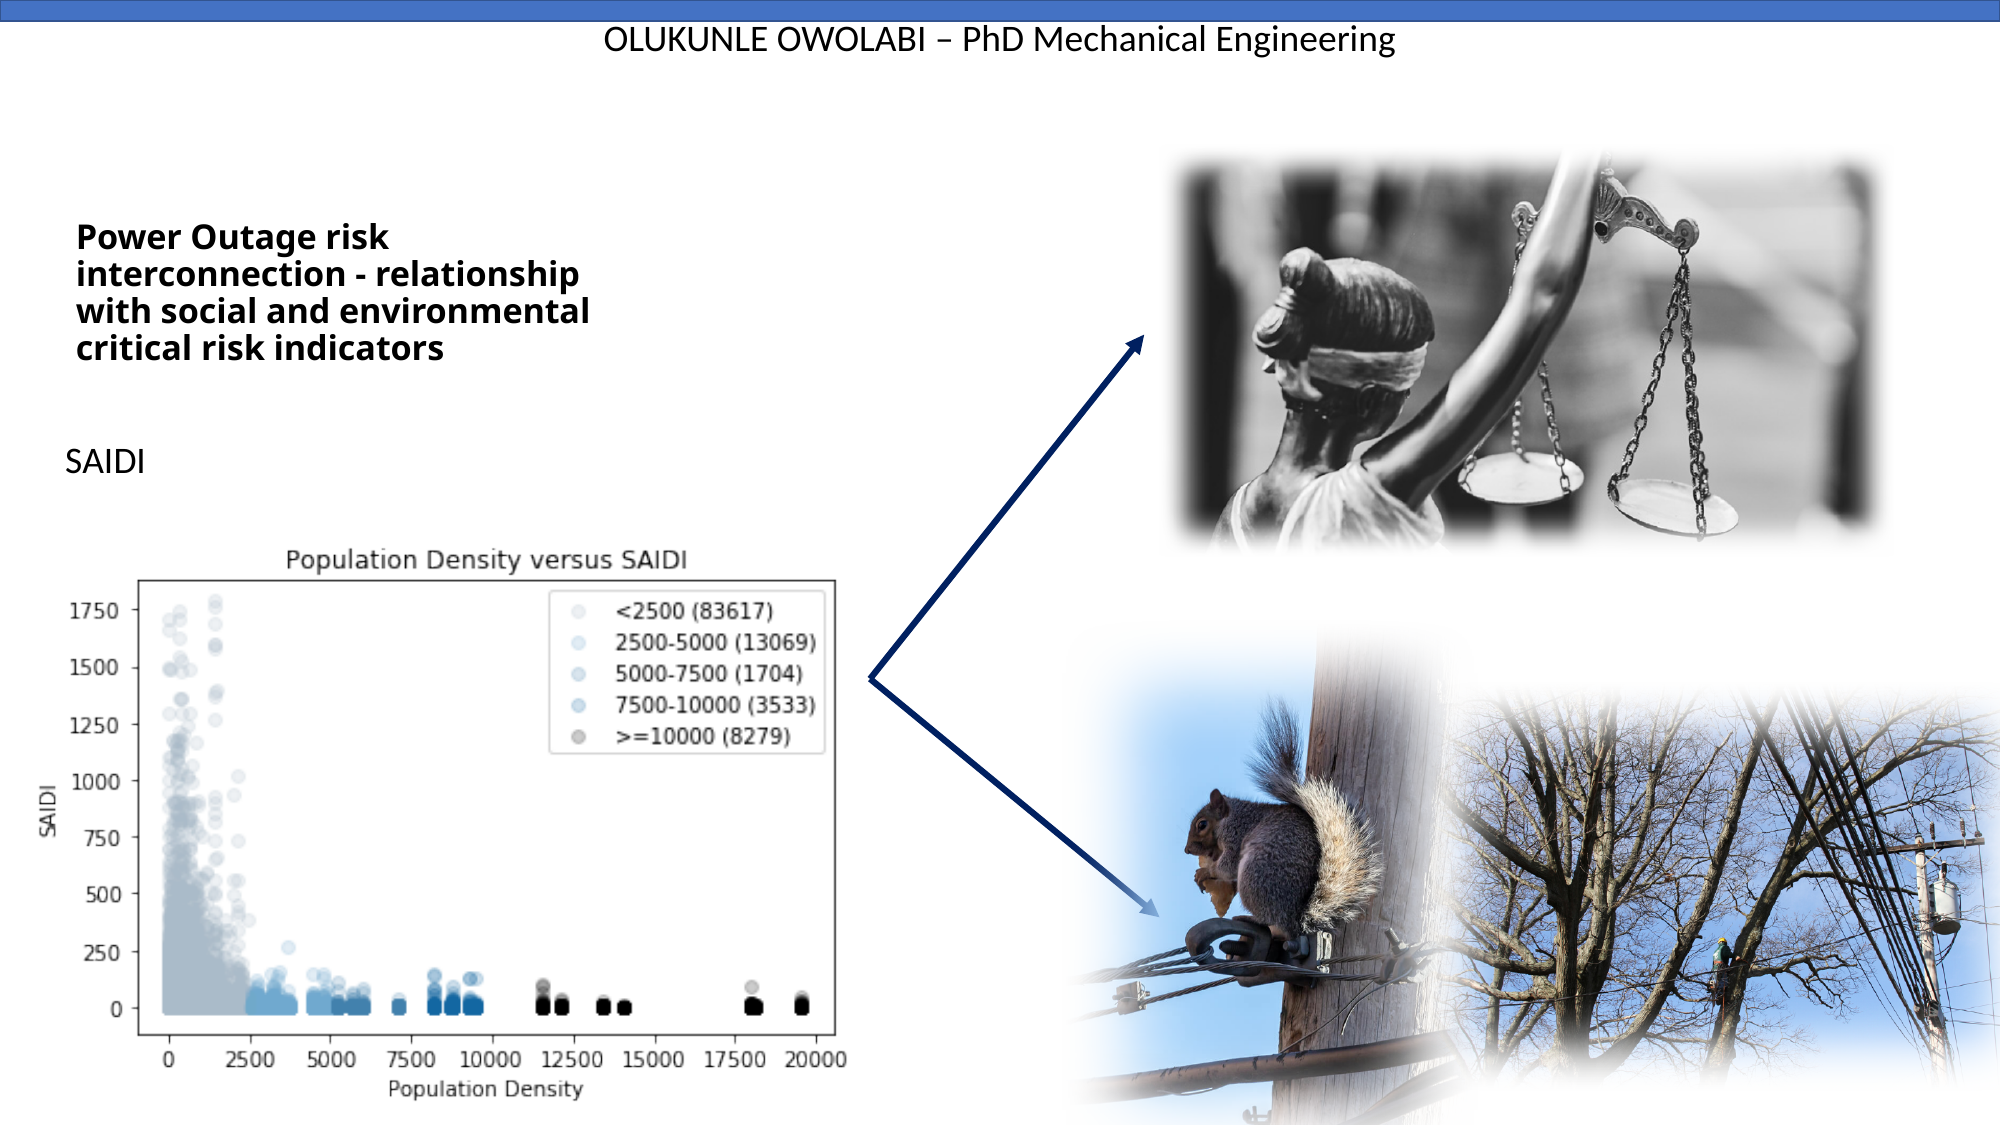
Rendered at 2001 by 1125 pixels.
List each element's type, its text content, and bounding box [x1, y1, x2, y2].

picture [1159, 144, 1894, 557]
picture [1059, 617, 2000, 1125]
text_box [870, 334, 1145, 678]
picture [25, 534, 864, 1114]
text_box [0, 0, 2000, 22]
text_box OLUKUNLE OWOLABI – PhD Mechanical Engineering [271, 22, 1729, 65]
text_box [870, 678, 1059, 918]
title Power Outage risk interconnection - relationship with social and environmental critical risk indicators [60, 190, 625, 375]
